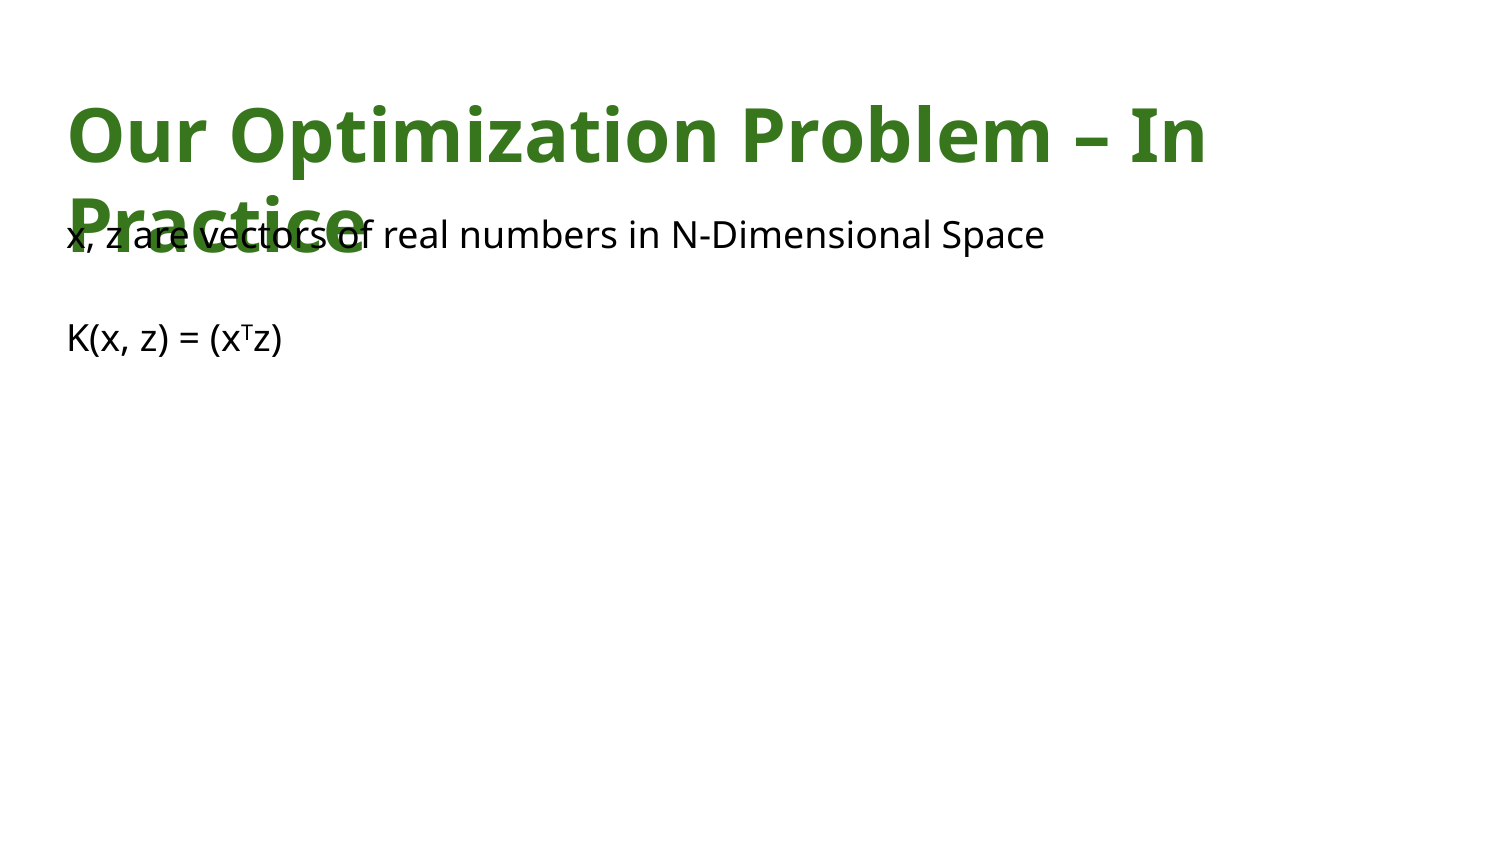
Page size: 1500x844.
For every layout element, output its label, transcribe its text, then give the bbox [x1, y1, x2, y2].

list x, z are vectors of real numbers in N-Dimensional Space K(x, z) = (xTz) [51, 189, 1449, 750]
title Our Optimization Problem – In Practice [51, 72, 1449, 167]
